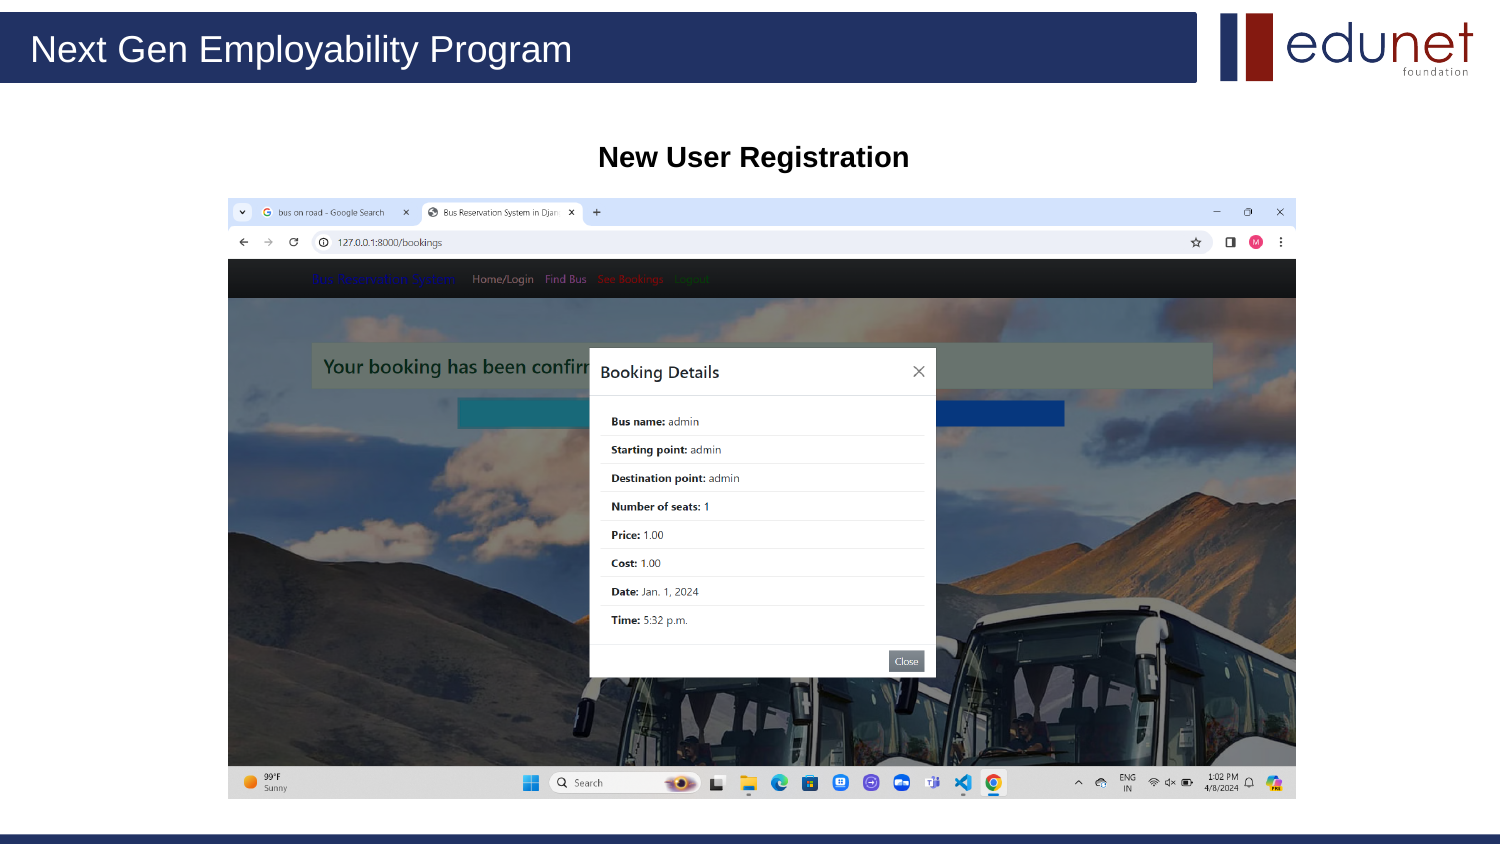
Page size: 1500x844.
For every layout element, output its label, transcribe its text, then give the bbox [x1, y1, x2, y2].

picture [228, 198, 1296, 799]
title New User Registration [103, 104, 1397, 208]
picture [1279, 14, 1482, 83]
